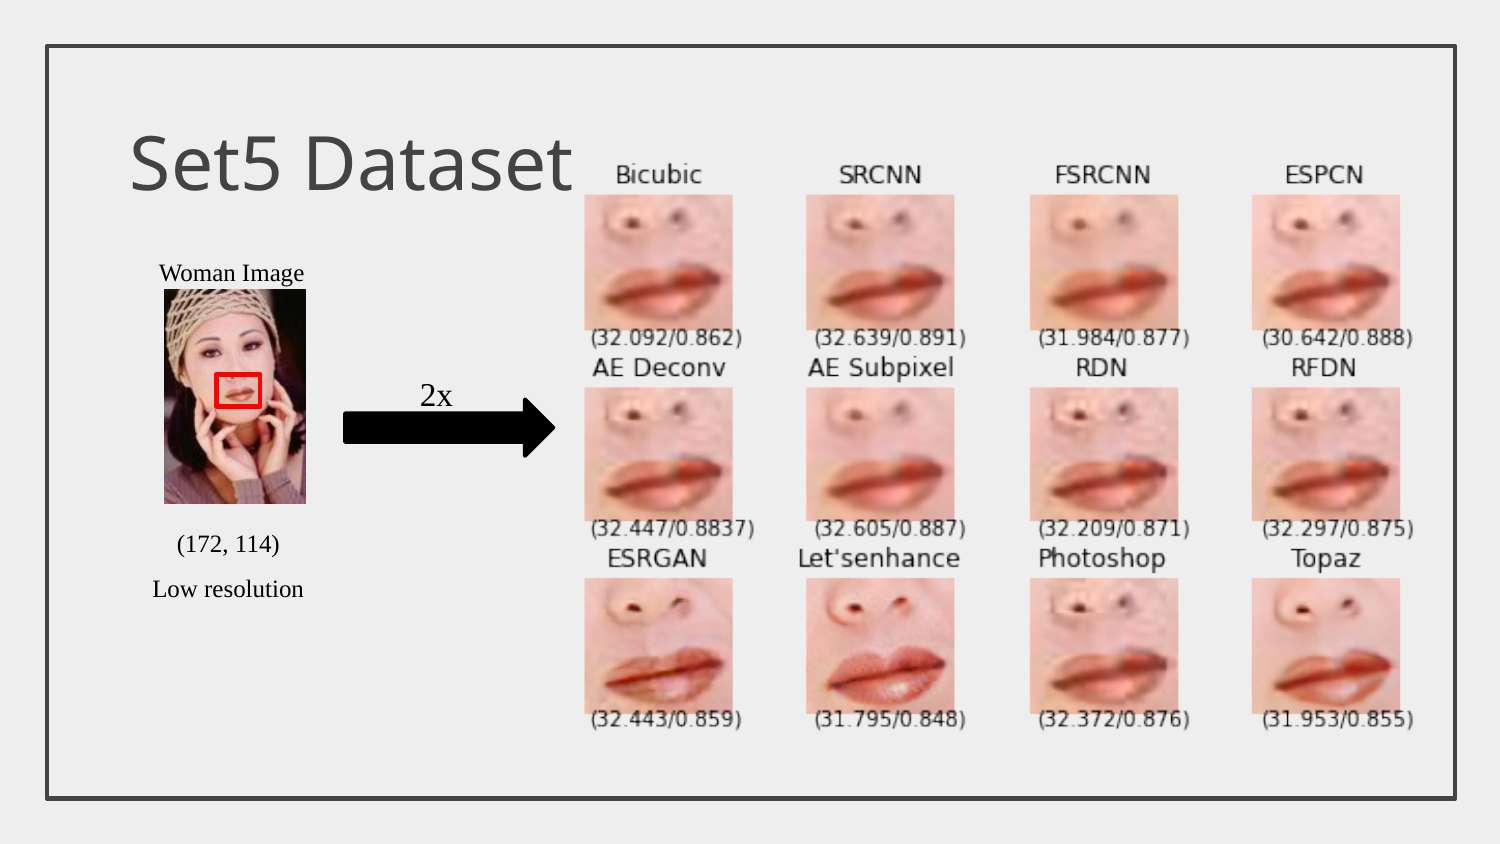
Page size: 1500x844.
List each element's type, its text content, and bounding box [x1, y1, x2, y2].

text_box Woman Image [138, 233, 332, 322]
text_box [343, 397, 556, 458]
picture [570, 149, 1428, 744]
picture [164, 289, 306, 504]
text_box (172, 114) Low resolution [135, 504, 328, 592]
text_box 2x [404, 344, 497, 403]
title Set5 Dataset [115, 100, 1302, 223]
